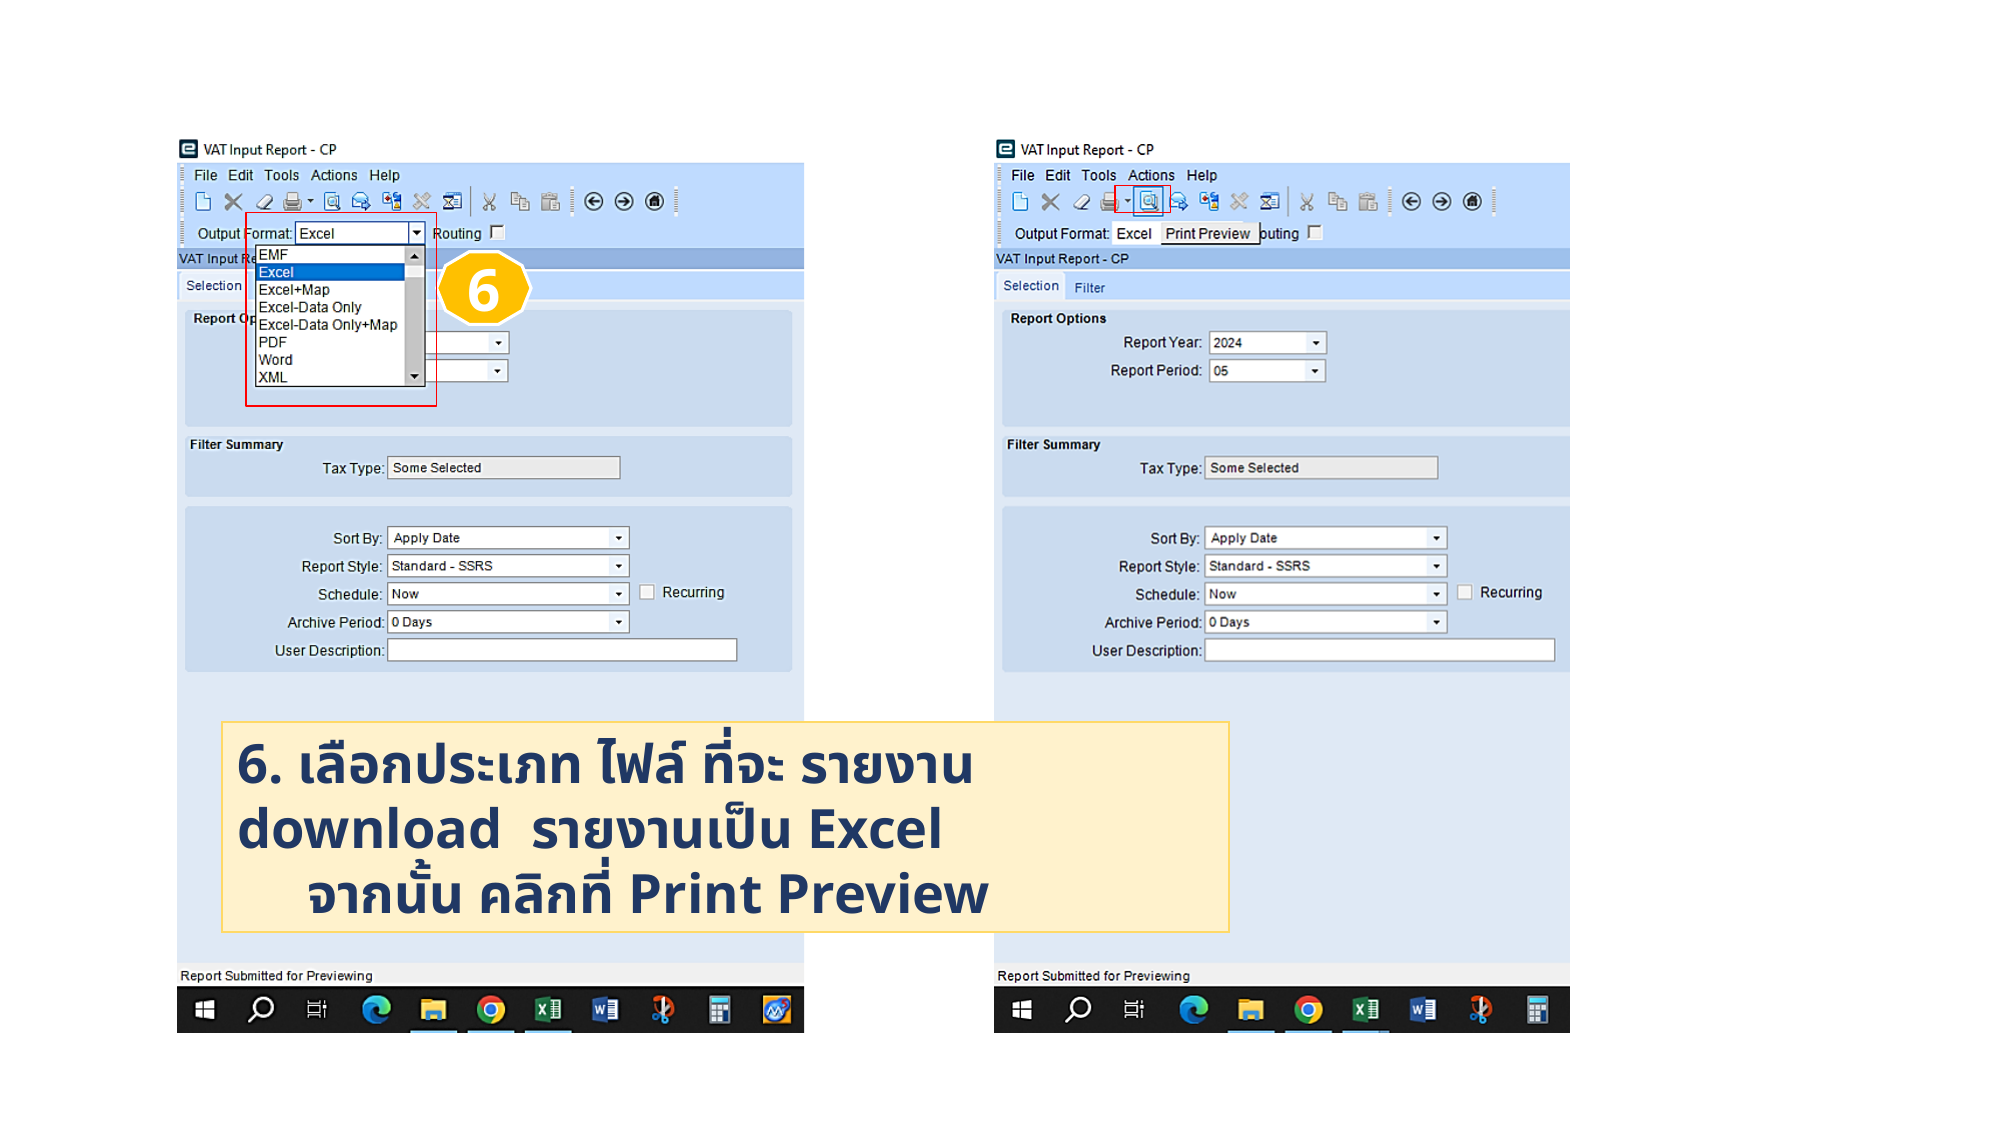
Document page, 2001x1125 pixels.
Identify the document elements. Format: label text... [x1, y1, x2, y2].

picture [994, 135, 1570, 1033]
picture [177, 135, 805, 1033]
text_box 6. เลือกประเภท ไฟล์ ที่จะ รายงาน download รายงานเป็น Excel จากนั้น คลิกที่ Print Preview [805, 721, 994, 933]
